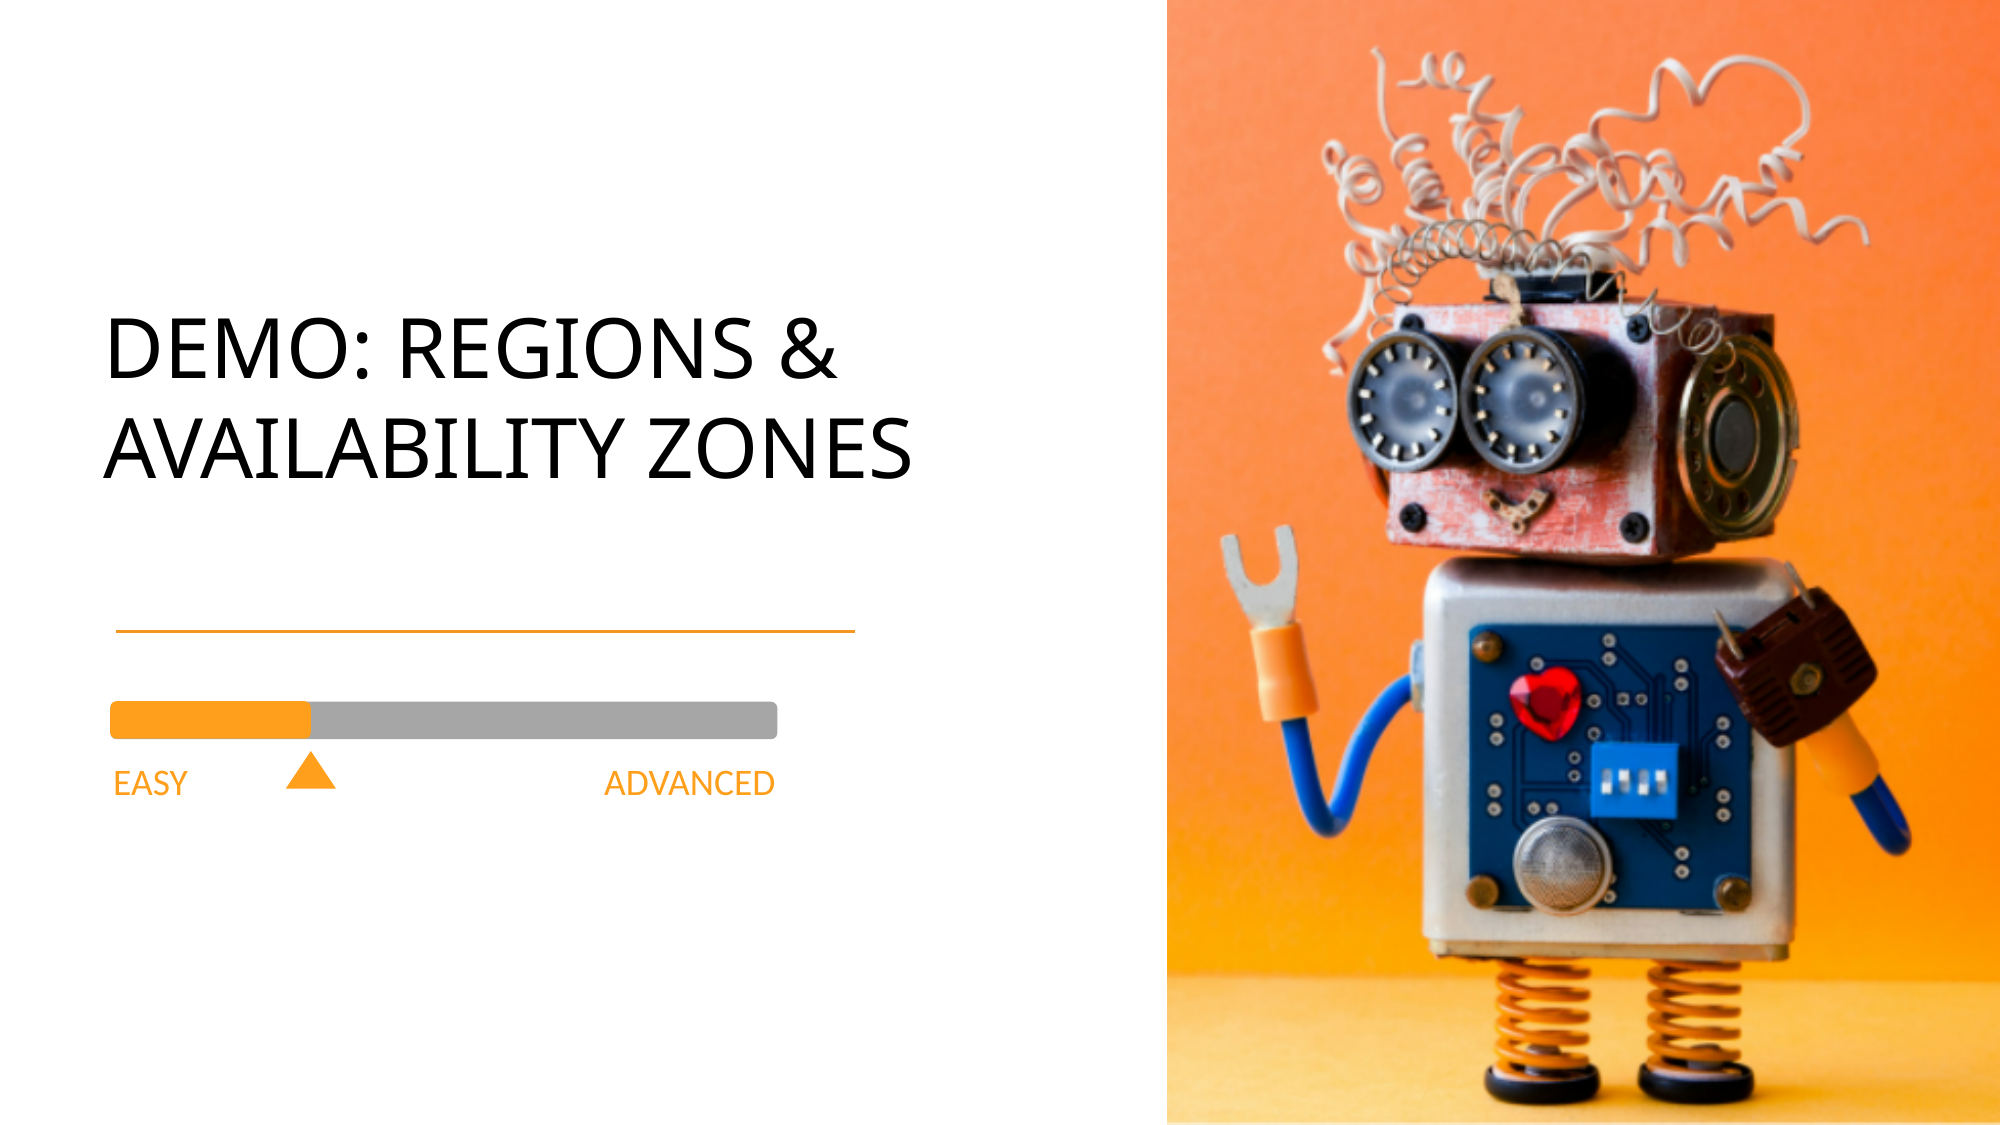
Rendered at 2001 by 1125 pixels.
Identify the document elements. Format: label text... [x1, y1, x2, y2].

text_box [89, 96, 963, 632]
text_box [115, 700, 779, 741]
text_box [283, 749, 338, 790]
text_box ADVANCED [589, 750, 791, 811]
text_box EASY [98, 750, 203, 811]
picture [1167, 0, 2000, 1125]
text_box [109, 700, 312, 740]
